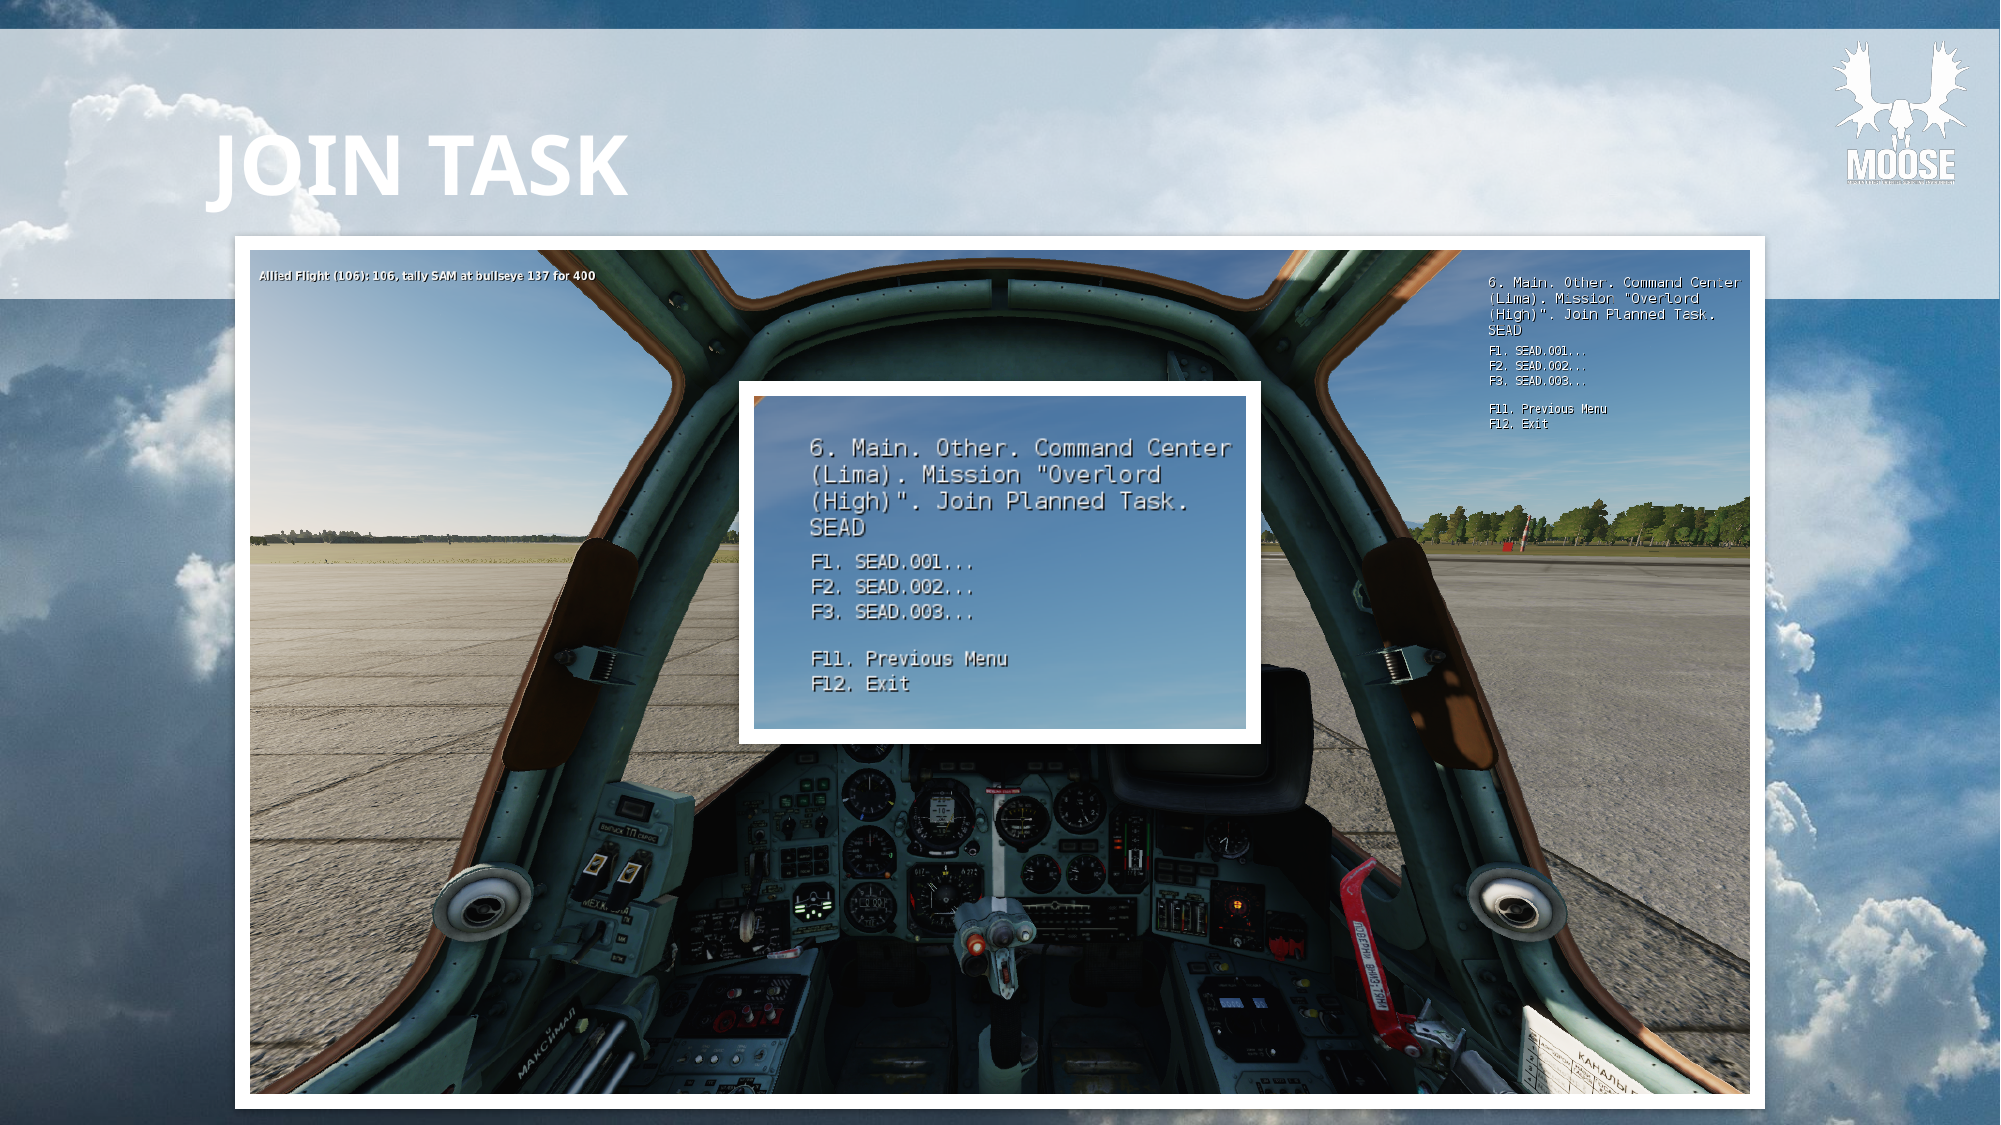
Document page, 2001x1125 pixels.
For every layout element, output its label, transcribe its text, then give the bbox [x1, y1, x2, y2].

picture [249, 249, 1751, 1095]
title join task [197, 46, 1803, 295]
picture [1826, 30, 1976, 195]
